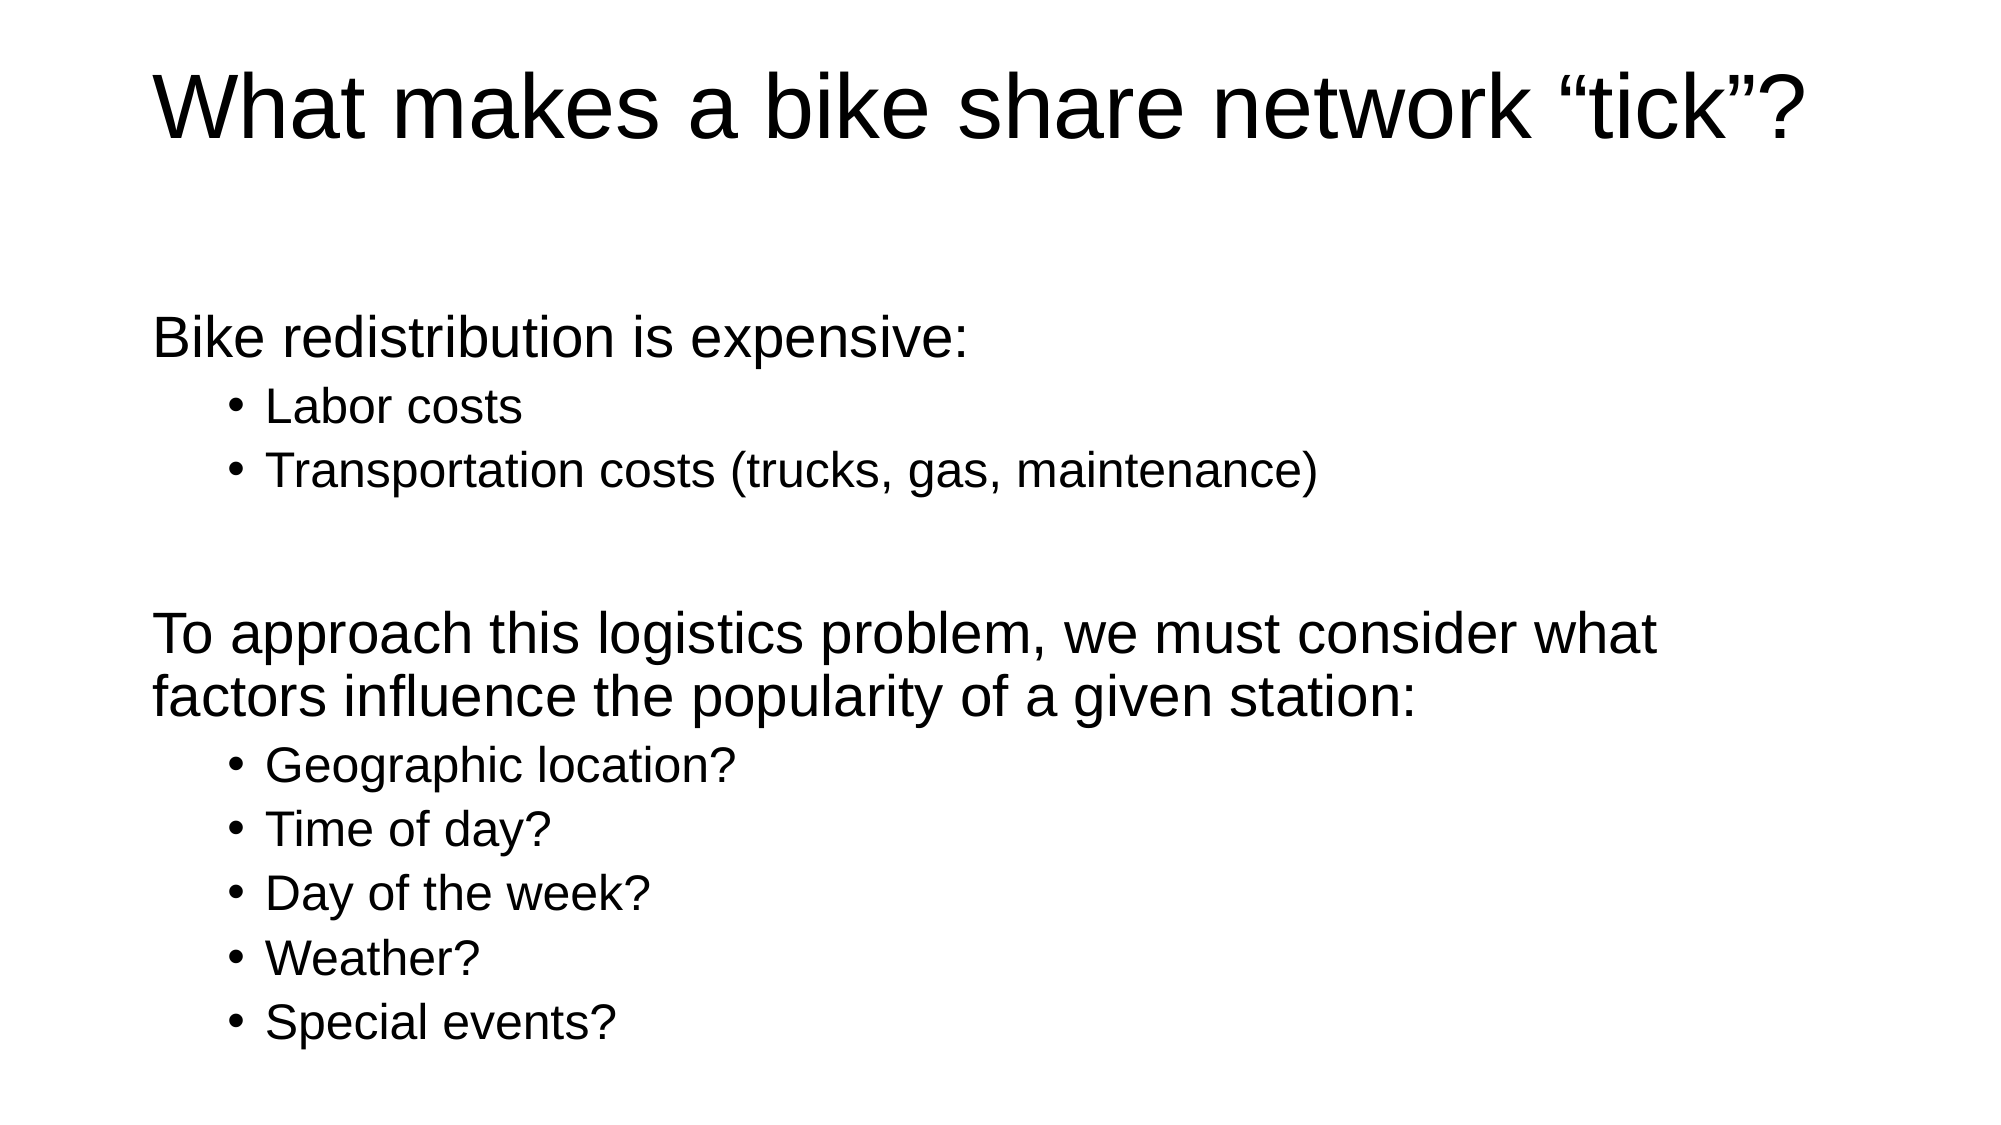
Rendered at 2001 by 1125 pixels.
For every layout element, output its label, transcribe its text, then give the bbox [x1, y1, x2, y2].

list Bike redistribution is expensive: Labor costs Transportation costs (trucks, gas, maintenance) To approach this logistics problem, we must consider what factors influence the popularity of a given station: Geographic location? Time of day? Day of the week? Weather? Special events? [137, 299, 1863, 1125]
title What makes a bike share network “tick”? [137, 0, 1863, 218]
